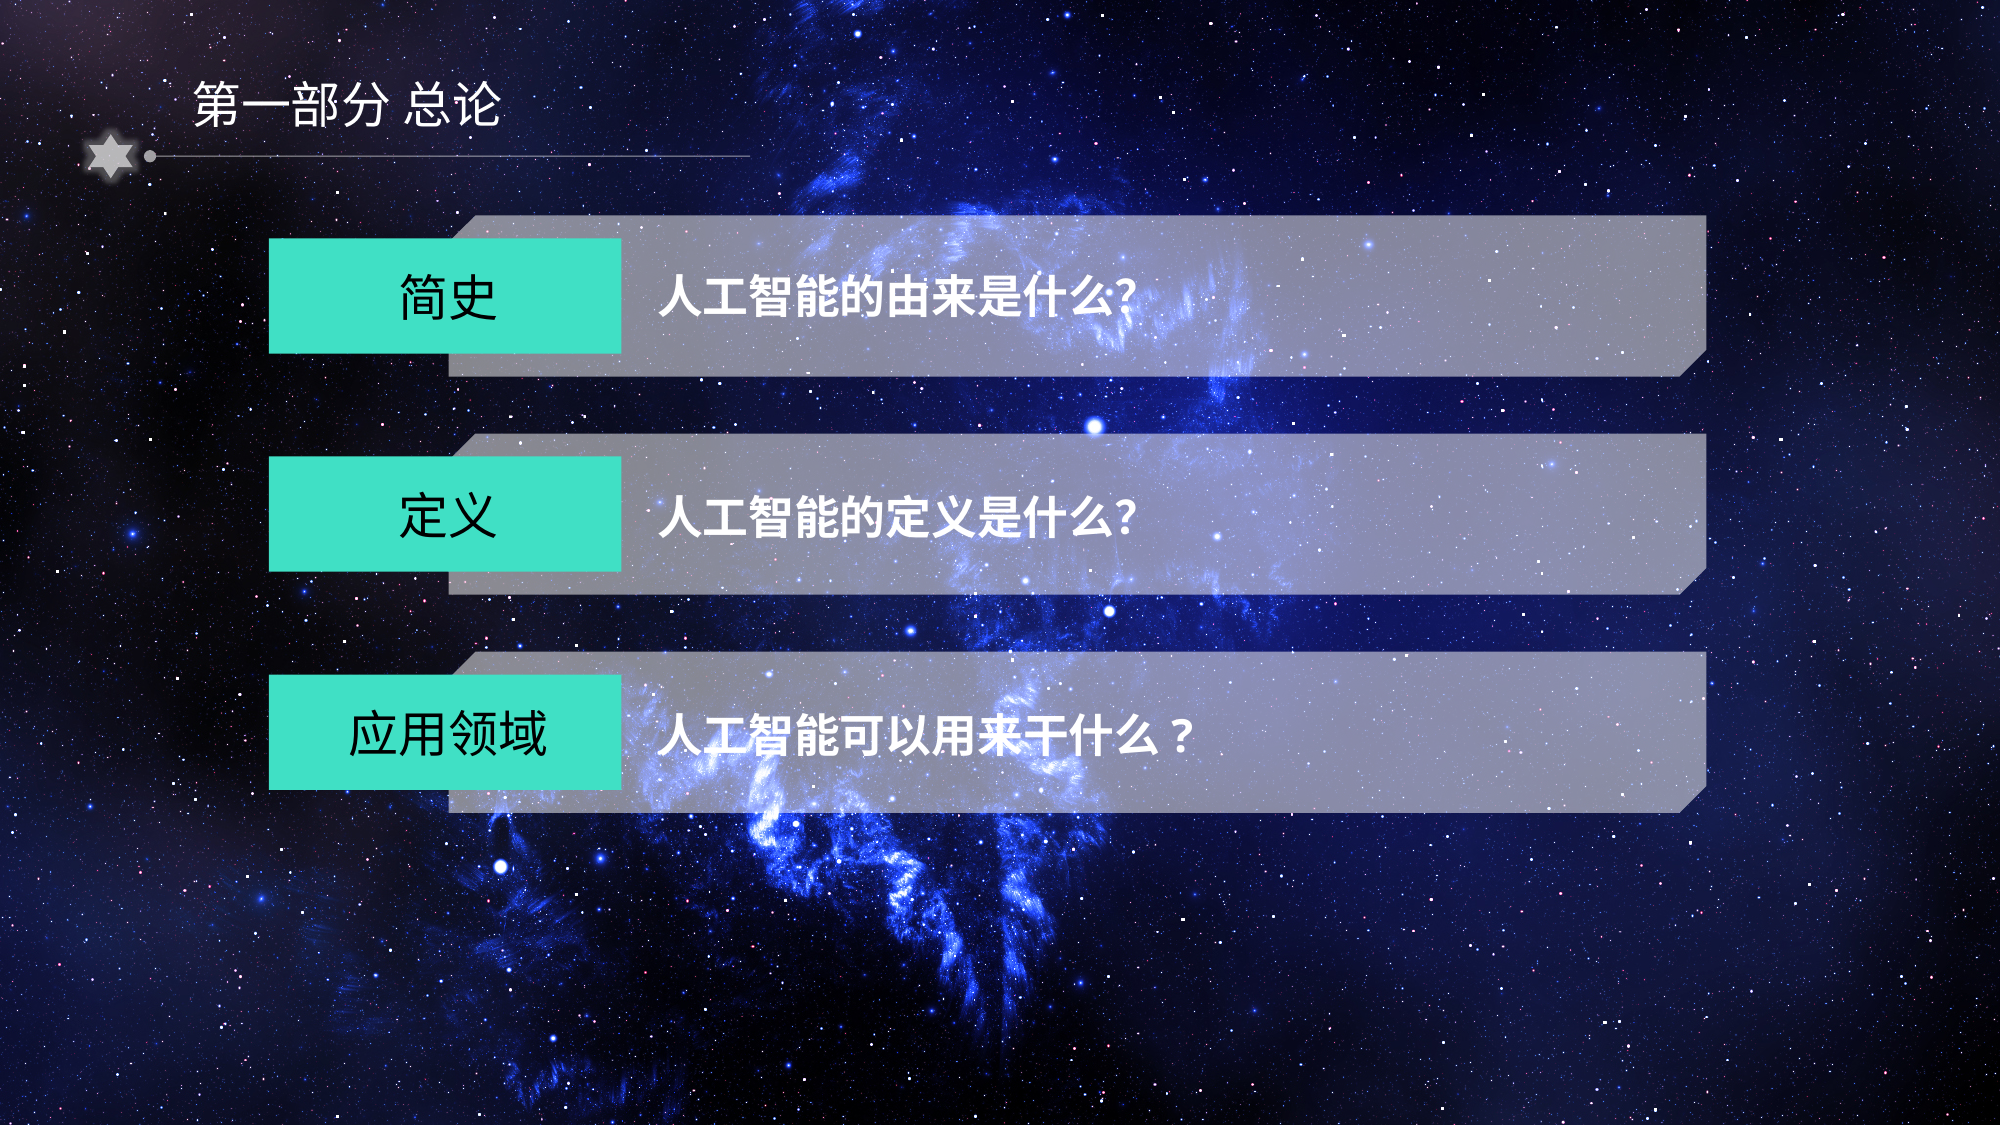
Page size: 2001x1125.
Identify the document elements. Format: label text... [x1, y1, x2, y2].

picture [0, 0, 2000, 1125]
text_box 定义 [268, 455, 448, 573]
text_box 应用领域 [268, 674, 448, 791]
text_box 第一部分 总论 [153, 66, 745, 141]
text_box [448, 433, 1707, 595]
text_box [448, 651, 1707, 813]
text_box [448, 215, 1707, 377]
text_box 简史 [268, 237, 448, 355]
